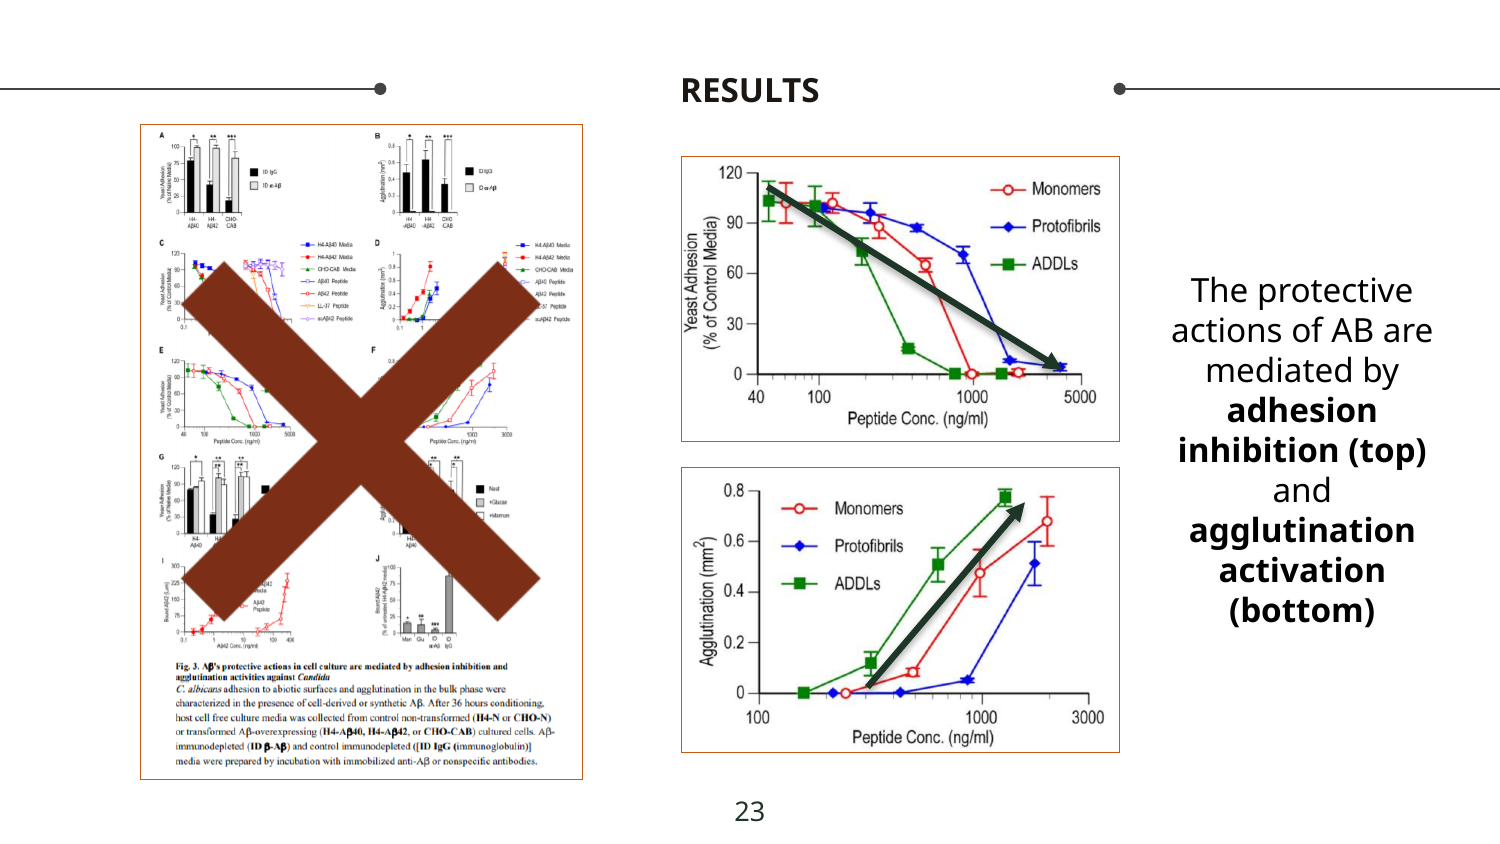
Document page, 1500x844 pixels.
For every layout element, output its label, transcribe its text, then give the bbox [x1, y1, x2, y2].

text_box The protective actions of AB are mediated by adhesion inhibition (top) and agglutination activation (bottom) [1148, 262, 1457, 637]
picture [117, 123, 606, 780]
picture [681, 156, 1120, 442]
slide_number 23 [705, 779, 795, 844]
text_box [767, 186, 1063, 371]
title RESULTS [380, 18, 1120, 160]
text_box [867, 501, 1026, 688]
picture [681, 467, 1120, 753]
